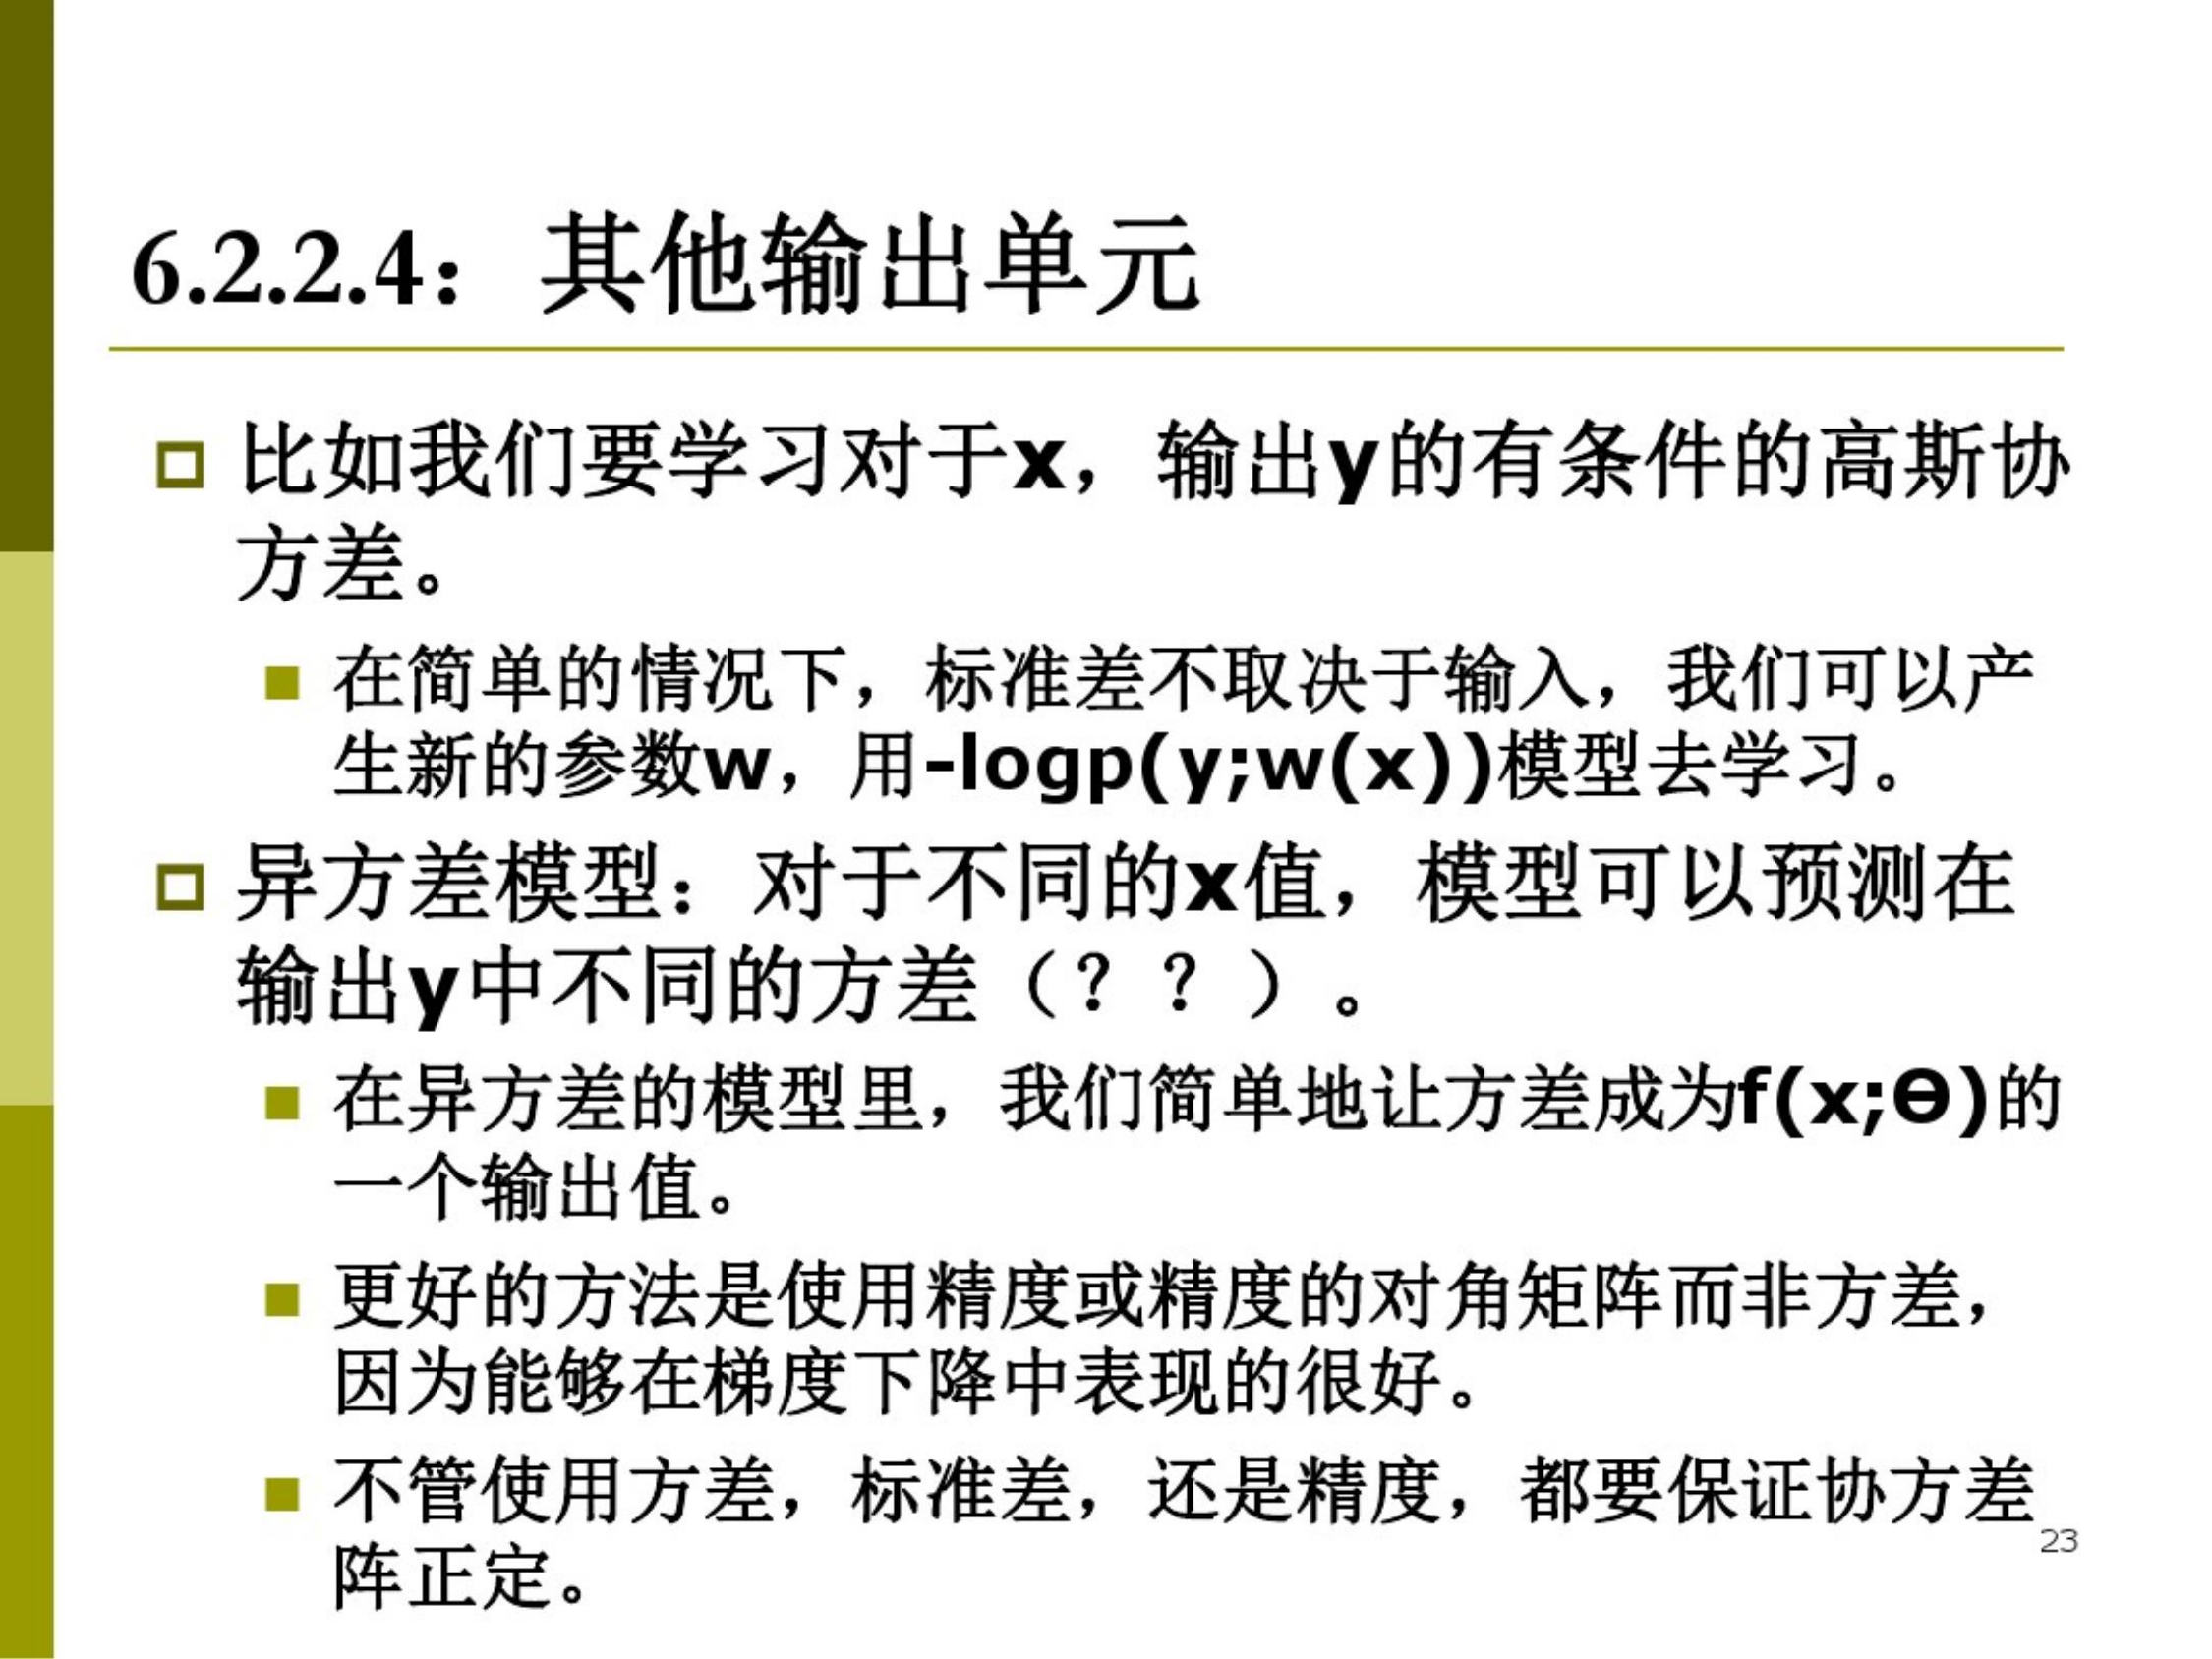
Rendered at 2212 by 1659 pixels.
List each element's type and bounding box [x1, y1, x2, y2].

text_box [0, 0, 2212, 1659]
